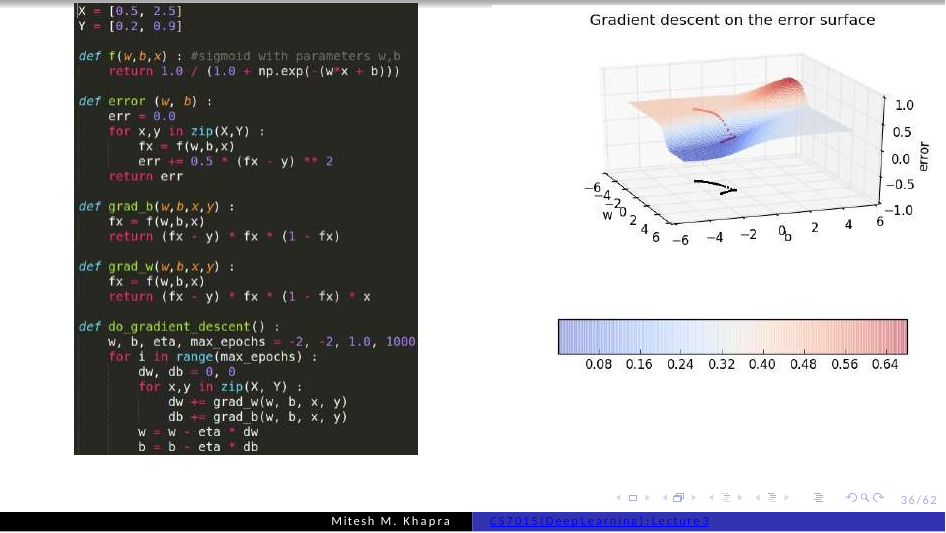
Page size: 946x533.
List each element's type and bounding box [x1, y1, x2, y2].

text_box [0, 511, 946, 532]
text_box [898, 493, 941, 508]
text_box [0, 0, 946, 455]
